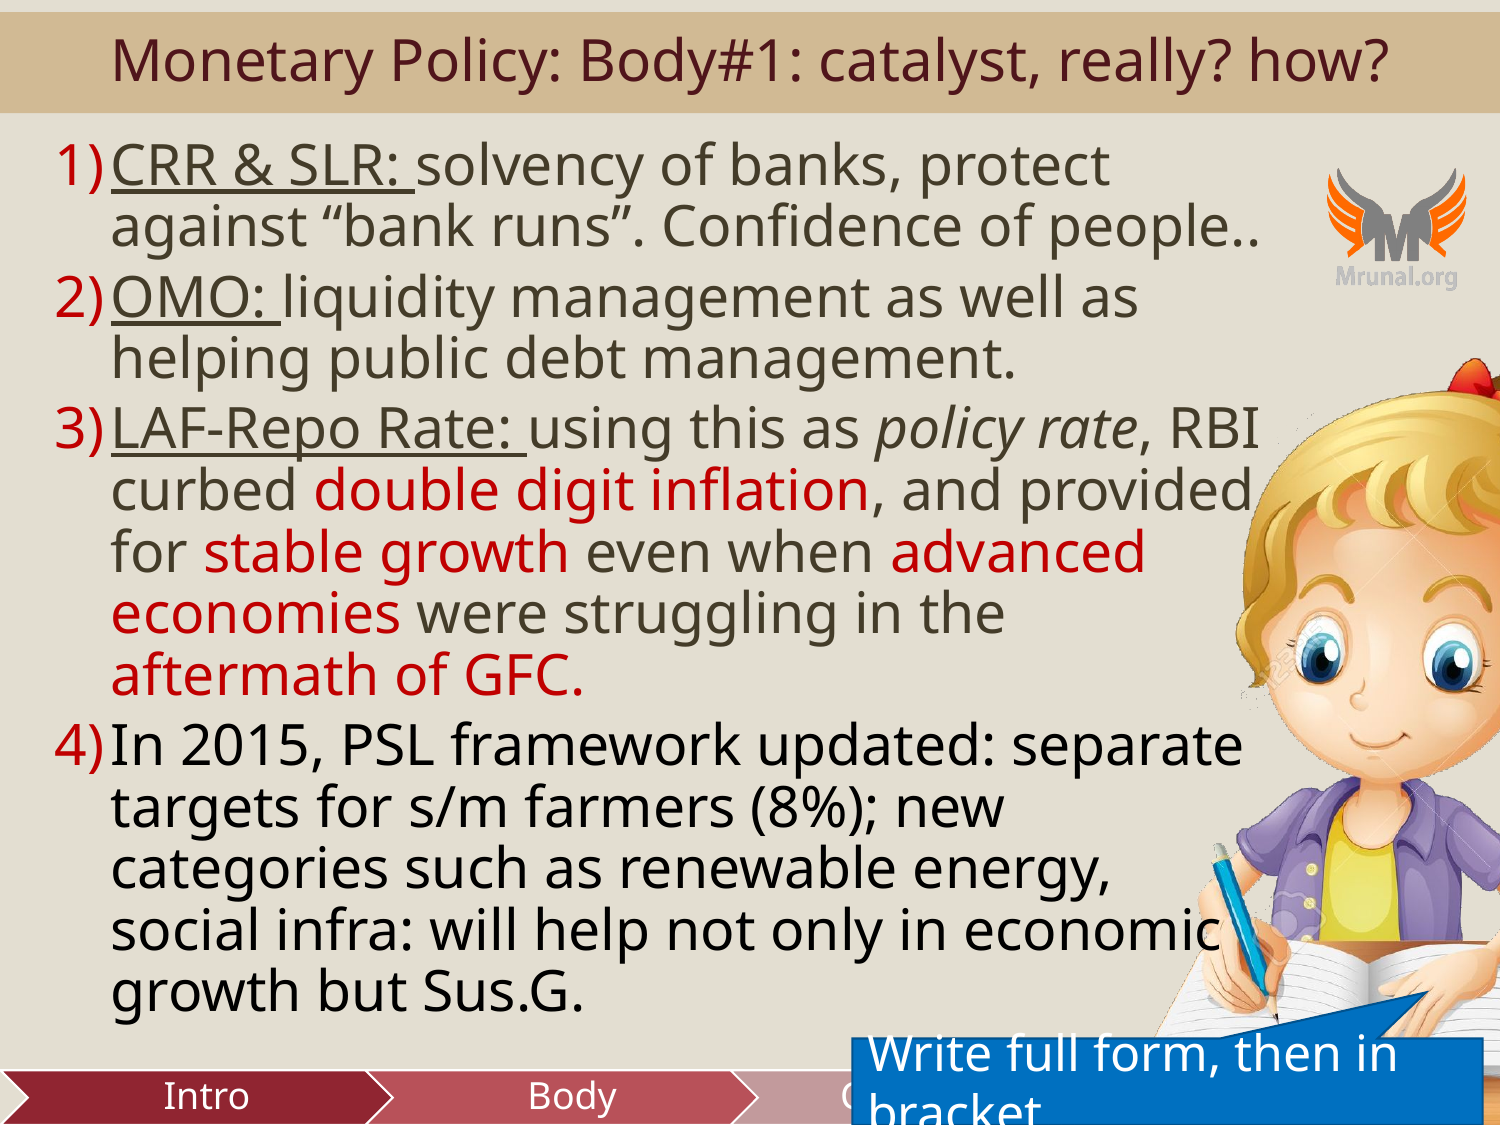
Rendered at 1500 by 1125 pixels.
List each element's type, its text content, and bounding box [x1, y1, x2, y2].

list CRR & SLR: solvency of banks, protect against “bank runs”. Confidence of people.. OMO: liquidity management as well as helping public debt management. LAF-Repo Rate: using this as policy rate, RBI curbed double digit inflation, and provided for stable growth even when advanced economies were struggling in the aftermath of GFC. In 2015, PSL framework updated: separate targets for s/m farmers (8%); new categories such as renewable energy, social infra: will help not only in economic growth but Sus.G. [39, 128, 1291, 1050]
title Monetary Policy: Body#1: catalyst, really? how? [0, 12, 1500, 114]
picture [1323, 163, 1471, 295]
text_box Write full form, then in bracket… [851, 990, 1484, 1125]
picture [1291, 344, 1500, 1125]
